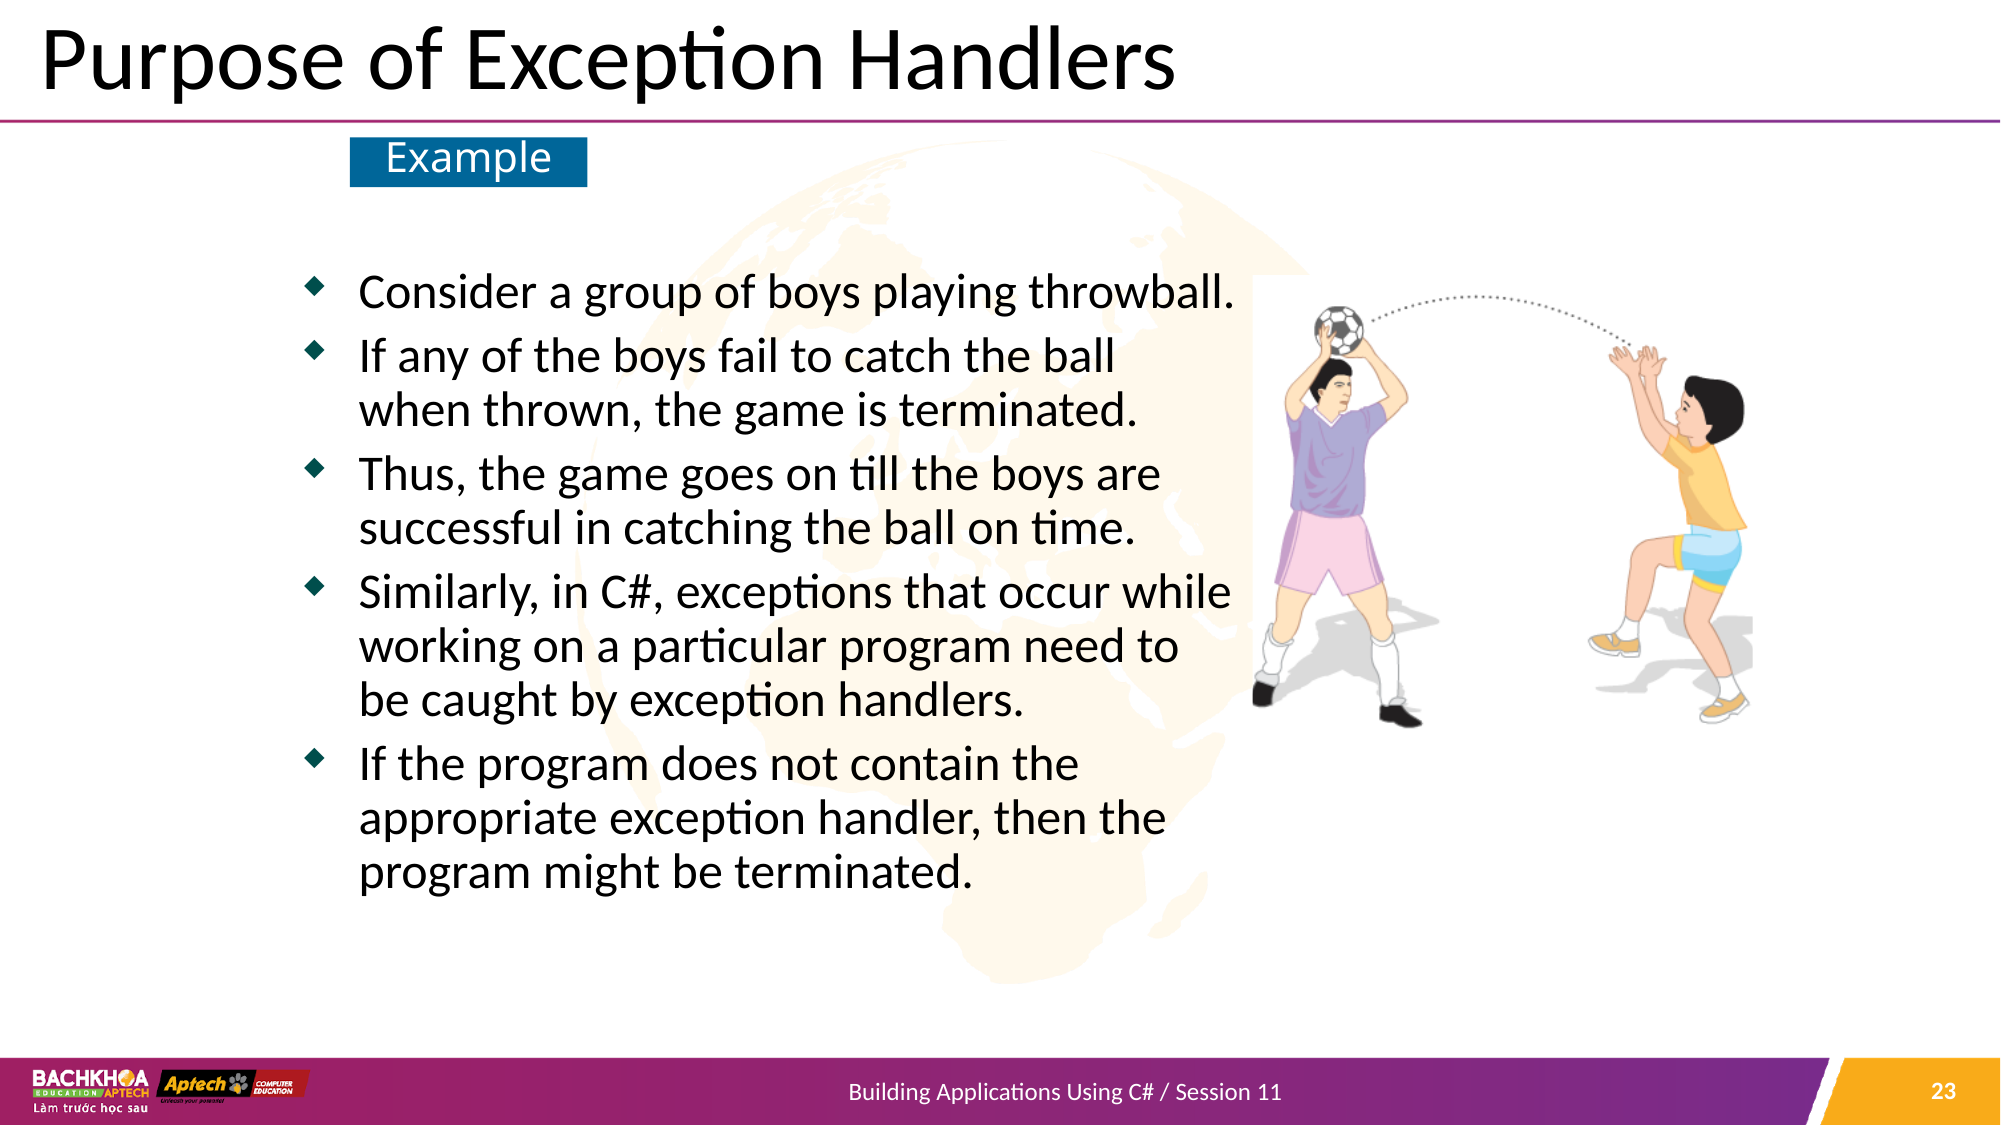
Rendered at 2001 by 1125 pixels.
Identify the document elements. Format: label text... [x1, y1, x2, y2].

text_box Example [349, 137, 588, 188]
picture [0, 0, 2001, 1125]
text_box Consider a group of boys playing throwball. If any of the boys fail to catch the ball when thrown, the game is terminated. Thus, the game goes on till the boys are successful in catching the ball on time. Similarly, in C#, exceptions that occur while working on a particular program need to be caught by exception handlers. If the program does not contain the appropriate exception handler, then the program might be terminated. [287, 124, 1253, 1050]
footer Building Applications Using C# / Session 11 [324, 1060, 1813, 1120]
title Purpose of Exception Handlers [5, 3, 1993, 116]
slide_number 23 [1899, 1059, 1988, 1120]
